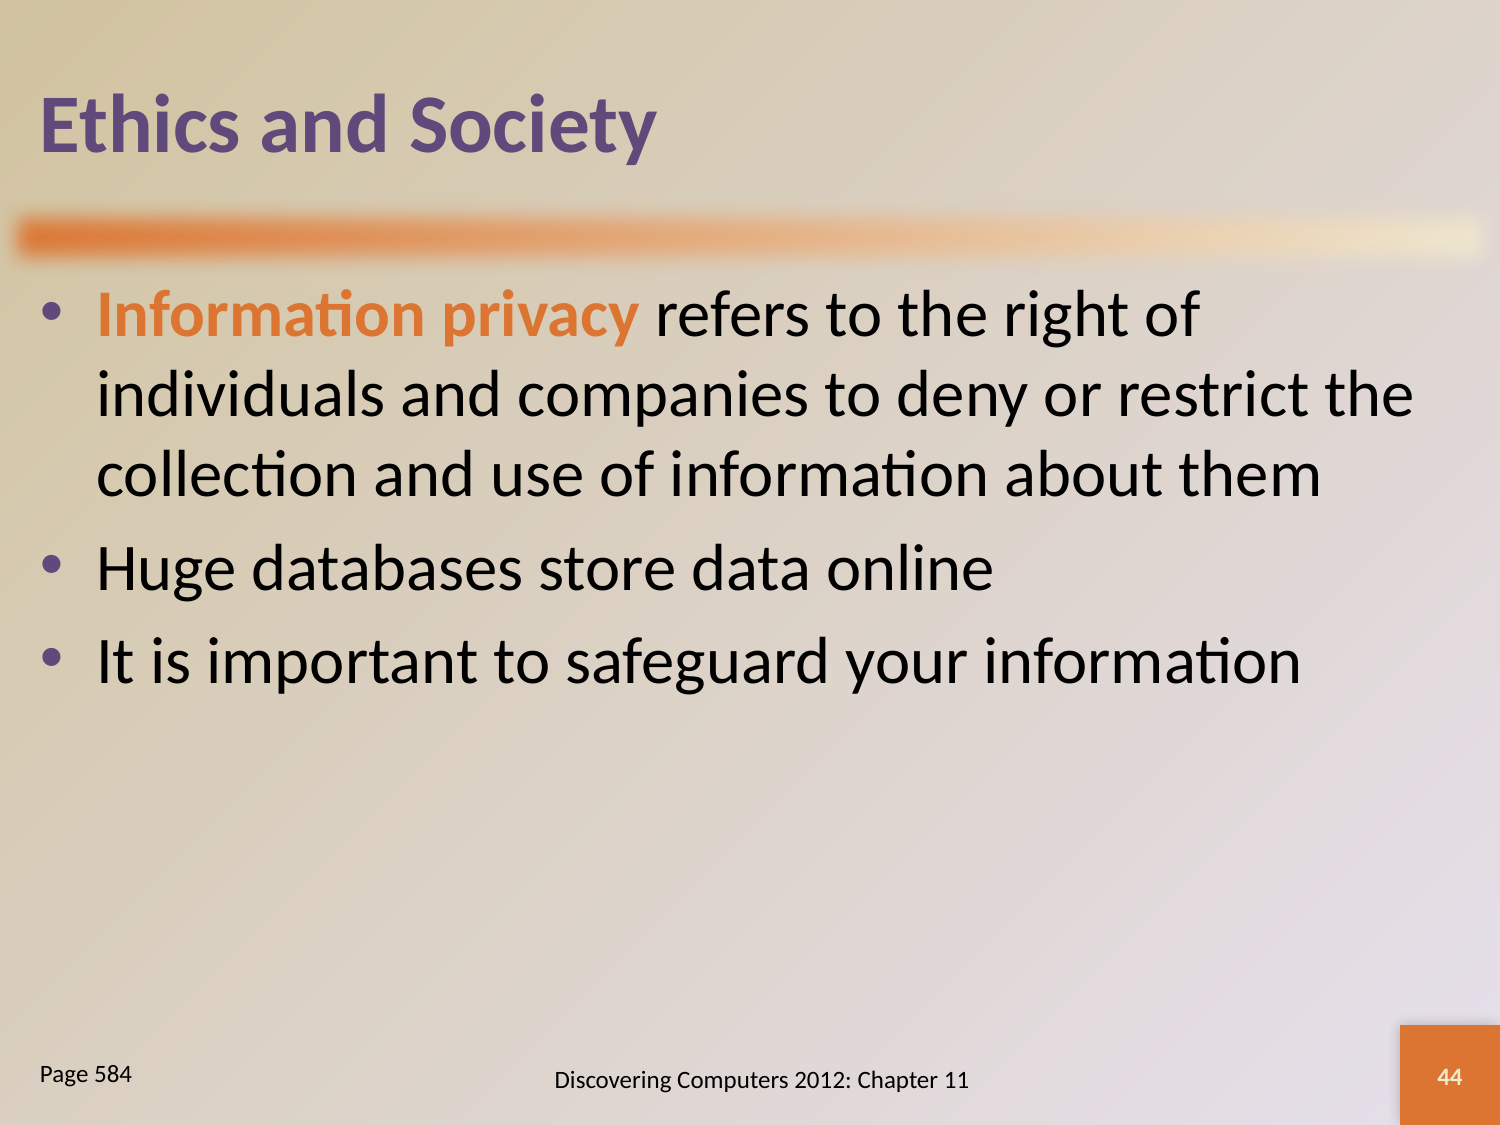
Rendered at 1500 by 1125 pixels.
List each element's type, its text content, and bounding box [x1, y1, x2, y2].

list Information privacy refers to the right of individuals and companies to deny or restrict the collection and use of information about them Huge databases store data online It is important to safeguard your information [24, 262, 1475, 1025]
list Page 584 [24, 1050, 300, 1125]
footer Discovering Computers 2012: Chapter 11 [450, 1036, 1075, 1120]
title Ethics and Society [24, 24, 1475, 213]
slide_number 44 [1400, 1025, 1500, 1125]
